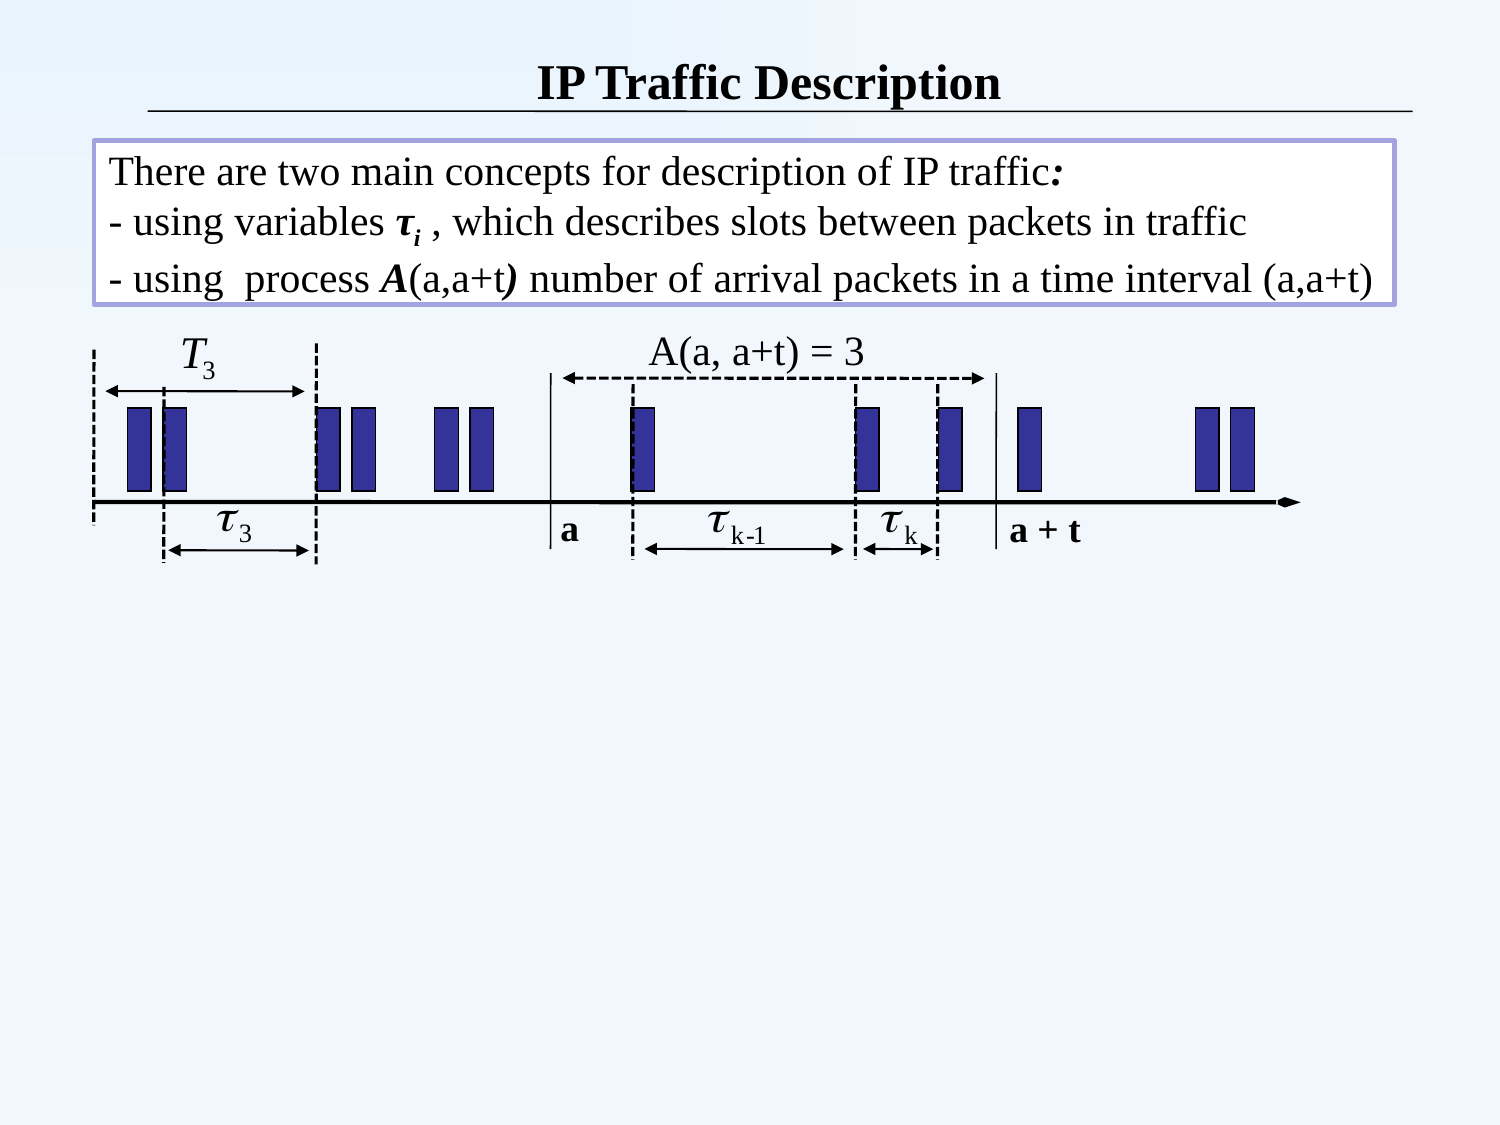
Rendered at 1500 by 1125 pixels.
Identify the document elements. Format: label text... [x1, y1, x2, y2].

text_box [855, 408, 880, 469]
text_box [127, 408, 151, 435]
text_box [631, 482, 655, 491]
text_box [470, 408, 494, 459]
text_box [631, 408, 655, 470]
text_box A(a, a+t) = 3 [633, 316, 891, 376]
text_box [351, 462, 376, 491]
text_box [127, 485, 151, 491]
text_box [162, 408, 187, 473]
text_box [1017, 471, 1042, 491]
text_box [855, 483, 880, 491]
text_box [316, 462, 341, 491]
text_box [162, 485, 187, 491]
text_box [175, 322, 222, 392]
text_box a + t [994, 510, 1096, 558]
text_box There are two main concepts for description of IP traffic: - using variables τi , which describes slots between packets in traffic - using process A(a,a+t) number of arrival packets in a time interval (a,a+t) [92, 138, 1397, 307]
text_box [434, 408, 459, 491]
text_box [1195, 408, 1219, 491]
text_box IP Traffic Description [112, 42, 1426, 118]
text_box [1017, 408, 1042, 459]
text_box [127, 447, 151, 473]
text_box [316, 408, 341, 452]
text_box [938, 482, 962, 491]
text_box [351, 408, 376, 452]
text_box [938, 408, 962, 459]
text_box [212, 485, 259, 555]
text_box a [545, 510, 595, 557]
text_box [703, 487, 773, 553]
text_box [1230, 408, 1255, 491]
text_box [470, 471, 494, 491]
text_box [876, 487, 927, 553]
text_box a [545, 496, 595, 500]
